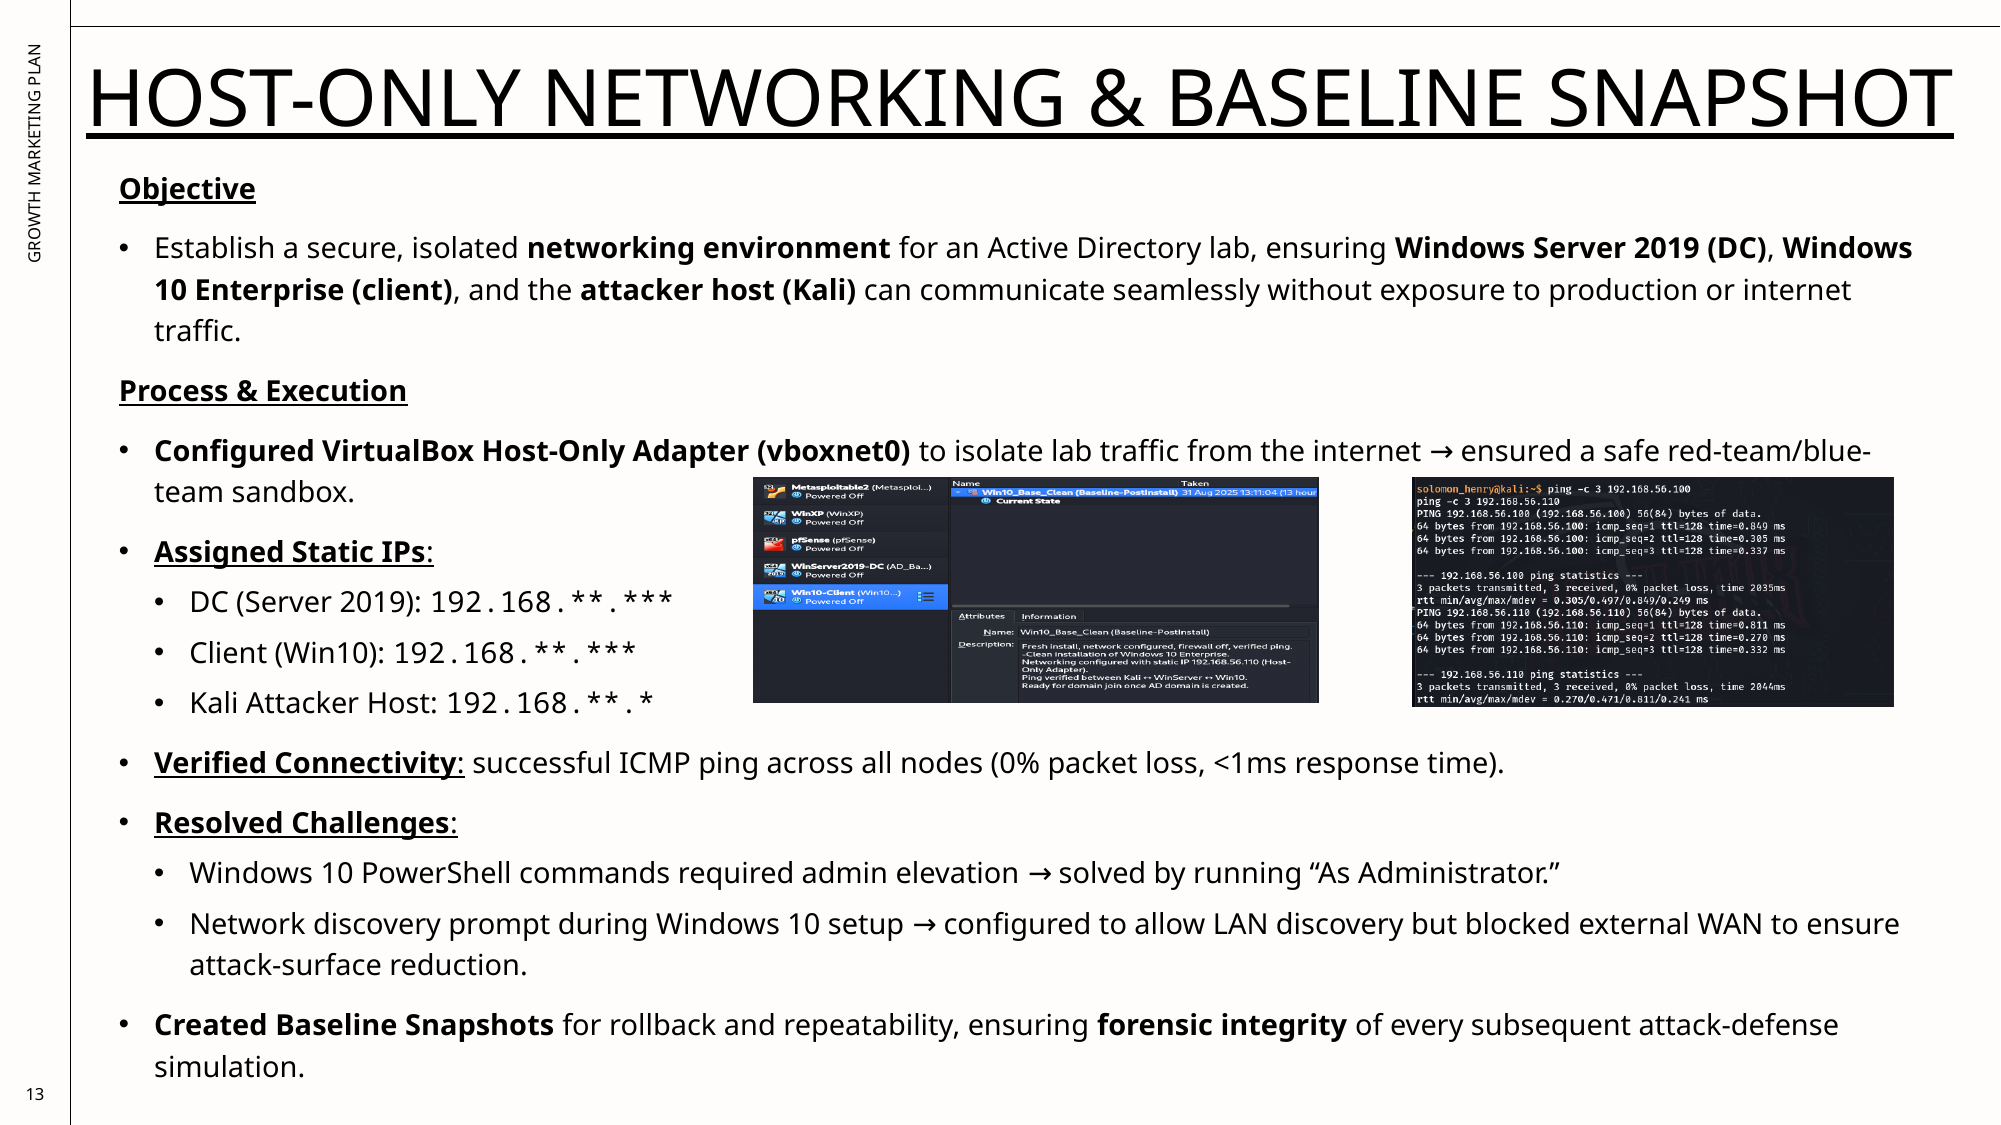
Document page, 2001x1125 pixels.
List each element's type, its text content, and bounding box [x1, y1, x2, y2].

list Objective Establish a secure, isolated networking environment for an Active Directory lab, ensuring Windows Server 2019 (DC), Windows 10 Enterprise (client), and the attacker host (Kali) can communicate seamlessly without exposure to production or internet traffic. Process & Execution Configured VirtualBox Host-Only Adapter (vboxnet0) to isolate lab traffic from the internet → ensured a safe red-team/blue-team sandbox. Assigned Static IPs: DC (Server 2019): 192.168.**.*** Client (Win10): 192.168.**.*** Kali Attacker Host: 192.168.**.* Verified Connectivity: successful ICMP ping across all nodes (0% packet loss, <1ms response time). Resolved Challenges: Windows 10 PowerShell commands required admin elevation → solved by running “As Administrator.” Network discovery prompt during Windows 10 setup → configured to allow LAN discovery but blocked external WAN to ensure attack-surface reduction. Created Baseline Snapshots for rollback and repeatability, ensuring forensic integrity of every subsequent attack-defense simulation. [103, 155, 1929, 1094]
title Host-Only Networking & Baseline Snapshot [71, 51, 2000, 157]
footer GROWTH MARKETING PLAN [0, 28, 71, 778]
picture [1412, 477, 1894, 707]
picture [753, 477, 1319, 703]
slide_number 13 [0, 1065, 71, 1125]
